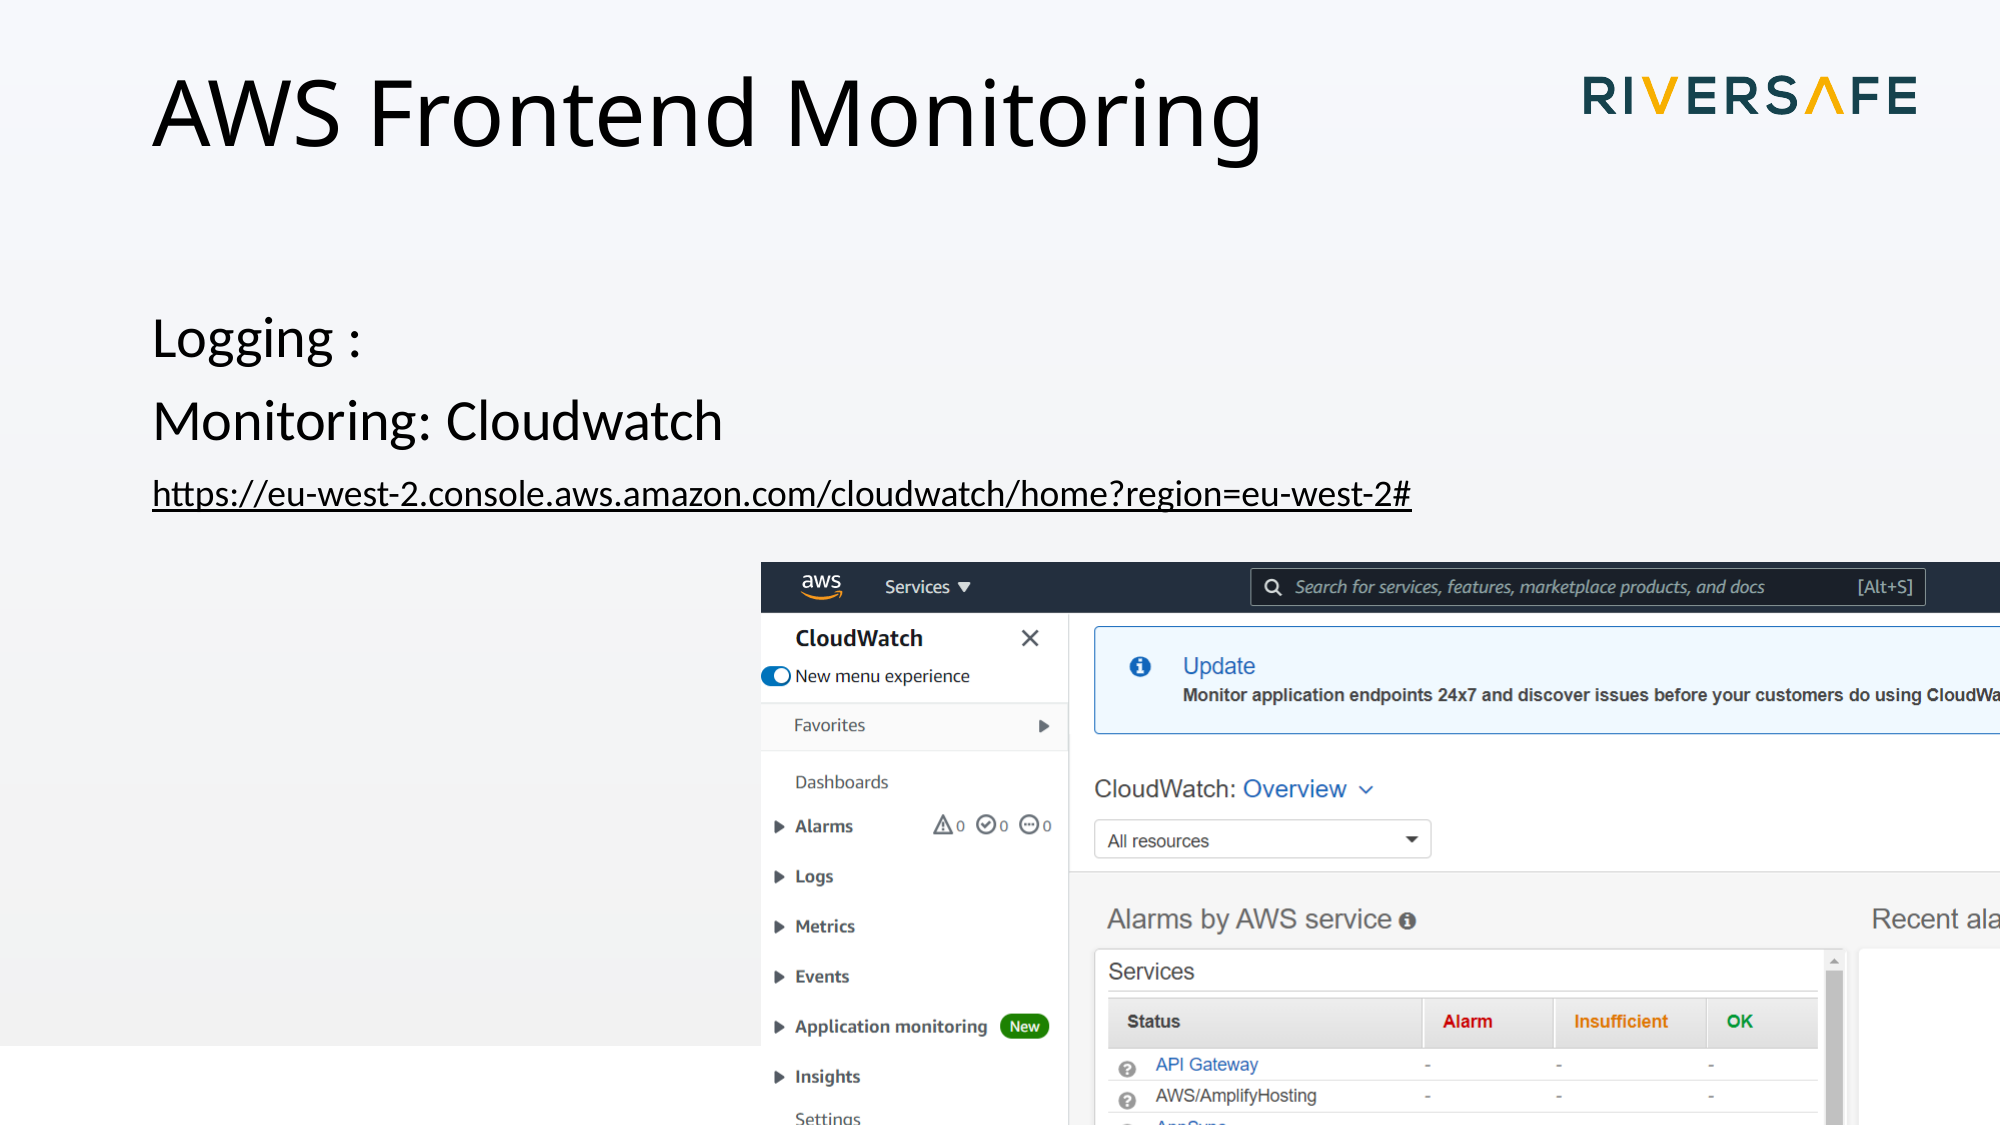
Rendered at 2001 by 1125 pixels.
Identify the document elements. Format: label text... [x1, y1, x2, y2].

picture [761, 562, 2000, 1125]
picture [1863, 75, 1916, 115]
title AWS Frontend Monitoring [137, 59, 1863, 278]
text_box Logging : Monitoring: Cloudwatch https://eu-west-2.console.aws.amazon.com/cloudwatch/home?region=eu-west-2# [137, 299, 1863, 1014]
